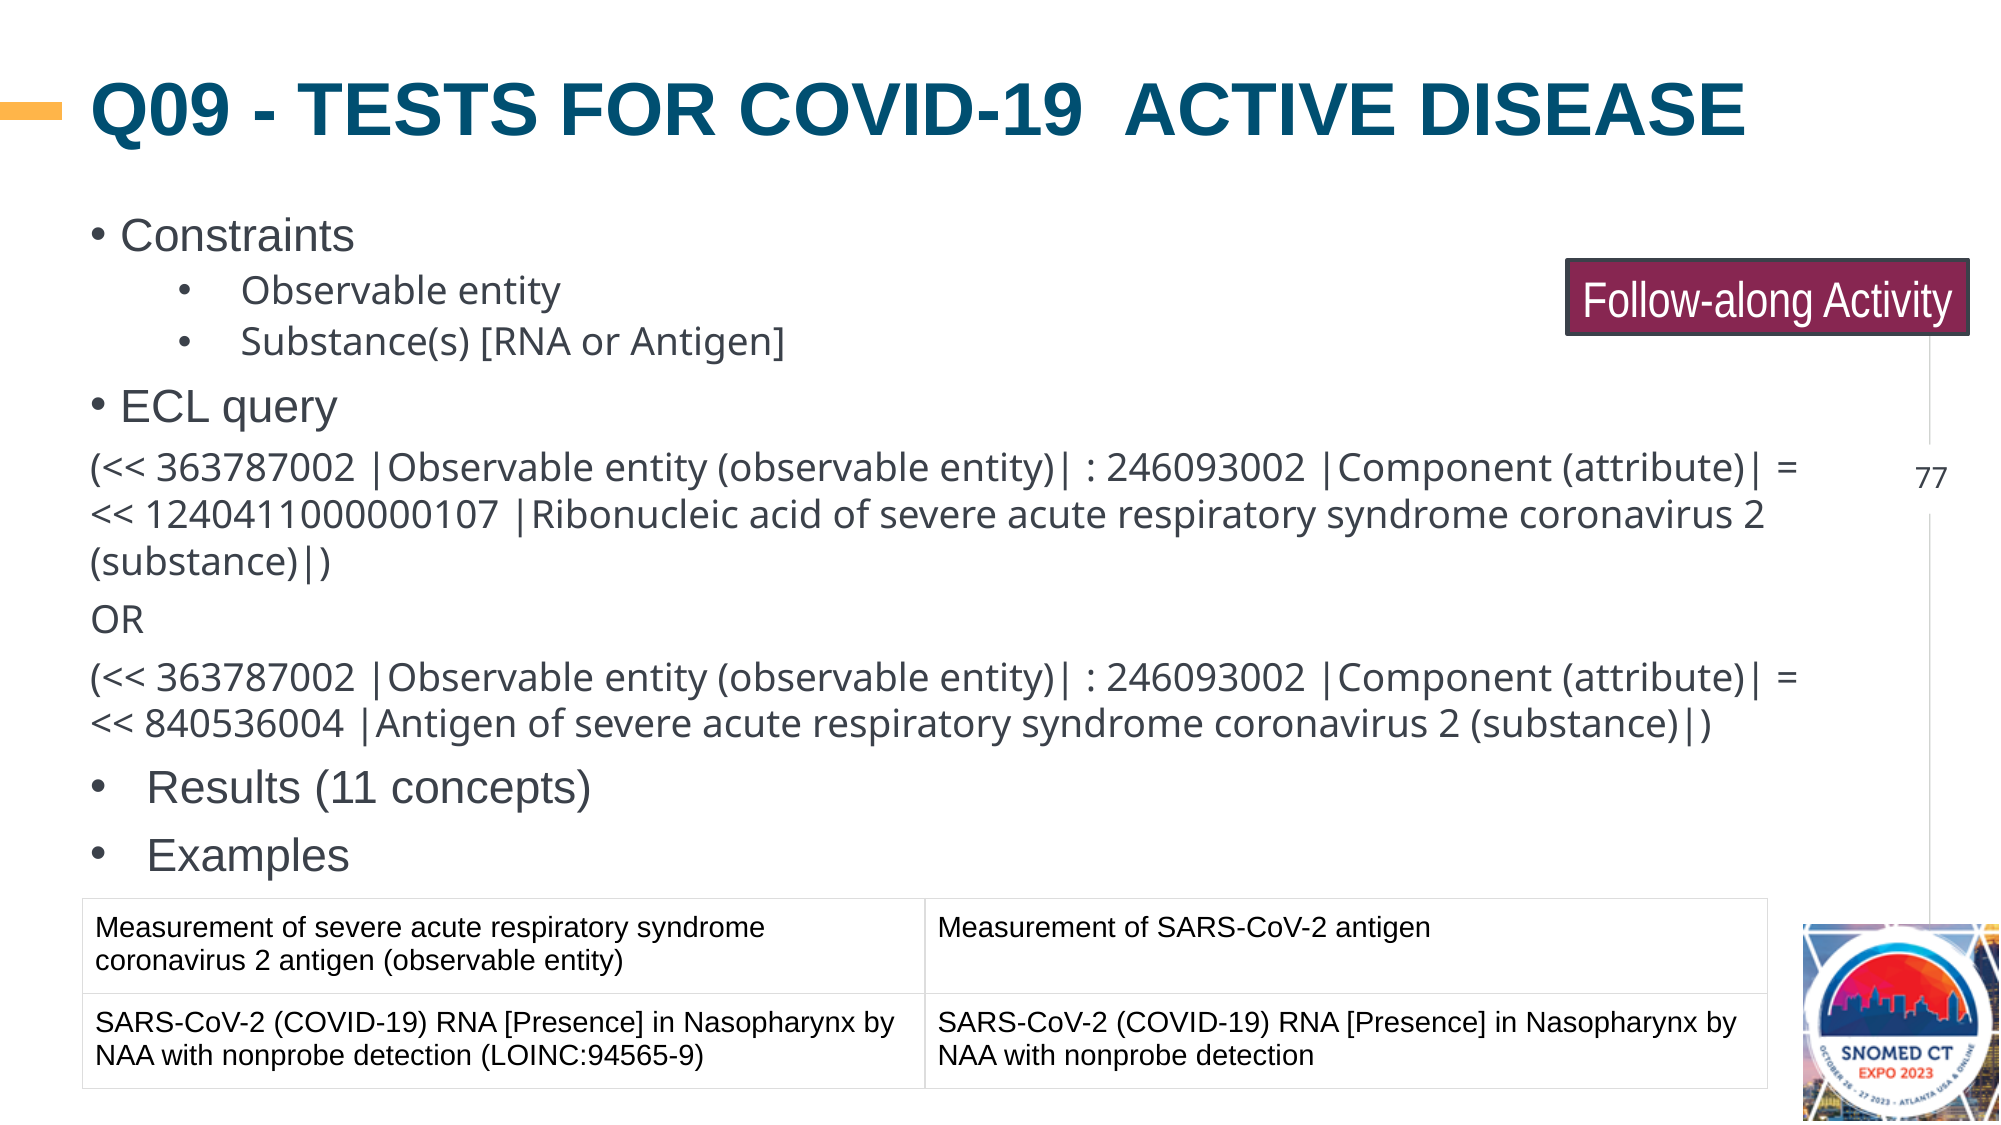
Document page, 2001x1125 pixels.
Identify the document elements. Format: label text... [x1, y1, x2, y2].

text_box Follow-along Activity [1565, 258, 1970, 336]
table_header Measurement of severe acute respiratory syndrome coronavirus 2 antigen (observable entity) [83, 899, 924, 993]
table_cell SARS-CoV-2 (COVID-19) RNA [Presence] in Nasopharynx by NAA with nonprobe detection [926, 994, 1767, 1088]
title Q09 - TESTS FOR COVID-19 ACTIVE DISEASE [75, 60, 1851, 151]
table_cell SARS-CoV-2 (COVID-19) RNA [Presence] in Nasopharynx by NAA with nonprobe detection (LOINC:94565-9) [83, 994, 924, 1088]
picture [1803, 924, 1999, 1121]
table_header Measurement of SARS-CoV-2 antigen [926, 899, 1767, 993]
subtitle Constraints Observable entity Substance(s) [RNA or Antigen] ECL query (<< 363787002 |Observable entity (observable entity)| : 246093002 |Component (attribute)| = << 1240411000000107 |Ribonucleic acid of severe acute respiratory syndrome coronavirus 2 (substance)|) OR (<< 363787002 |Observable entity (observable entity)| : 246093002 |Component (attribute)| = << 840536004 |Antigen of severe acute respiratory syndrome coronavirus 2 (substance)|) Results (11 concepts) Examples [75, 197, 1851, 899]
